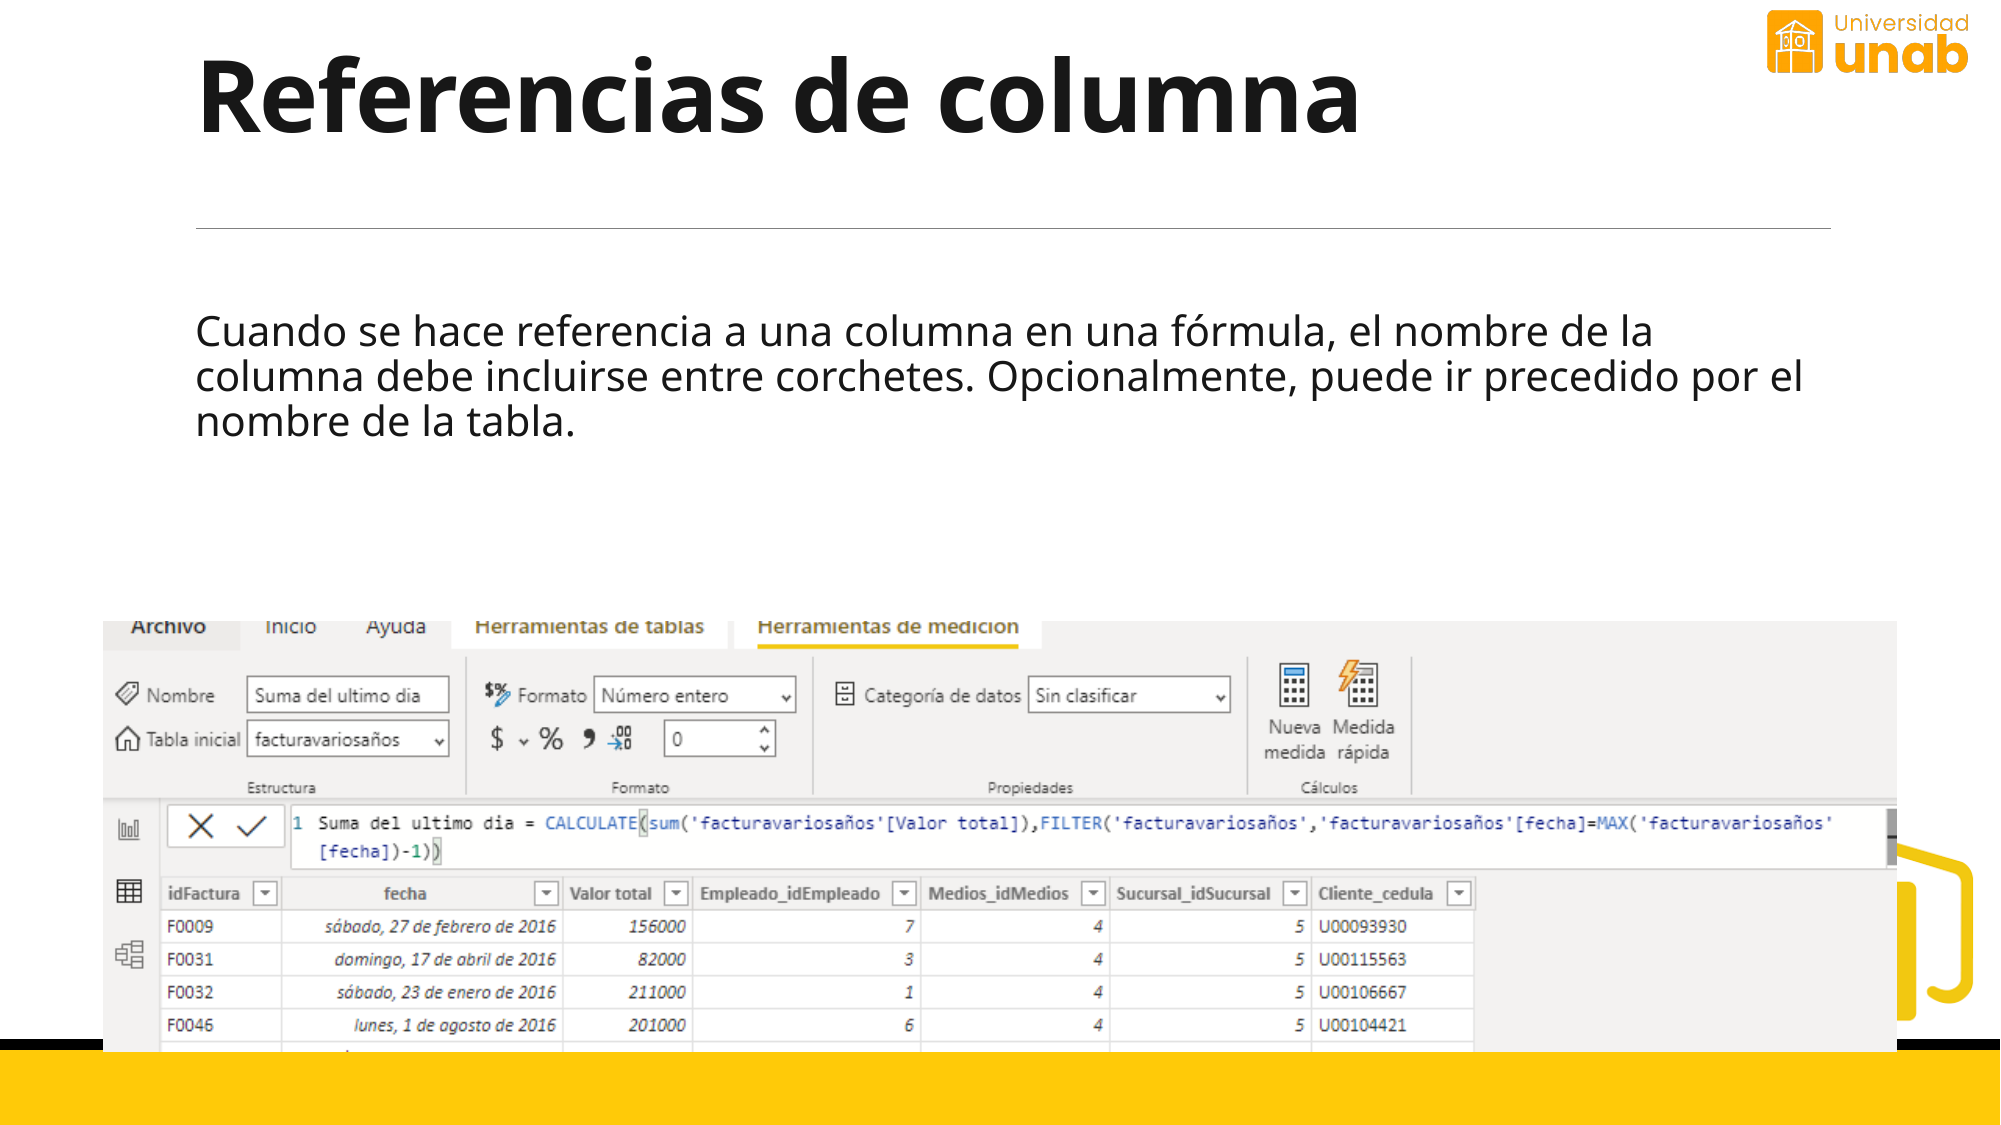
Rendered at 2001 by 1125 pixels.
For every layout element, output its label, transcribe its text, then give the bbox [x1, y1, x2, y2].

picture [102, 620, 1997, 1052]
picture [1739, 1, 1999, 82]
title Referencias de columna [180, 42, 1830, 281]
list Cuando se hace referencia a una columna en una fórmula, el nombre de la columna debe incluirse entre corchetes. Opcionalmente, puede ir precedido por el nombre de la tabla. [180, 302, 1830, 617]
